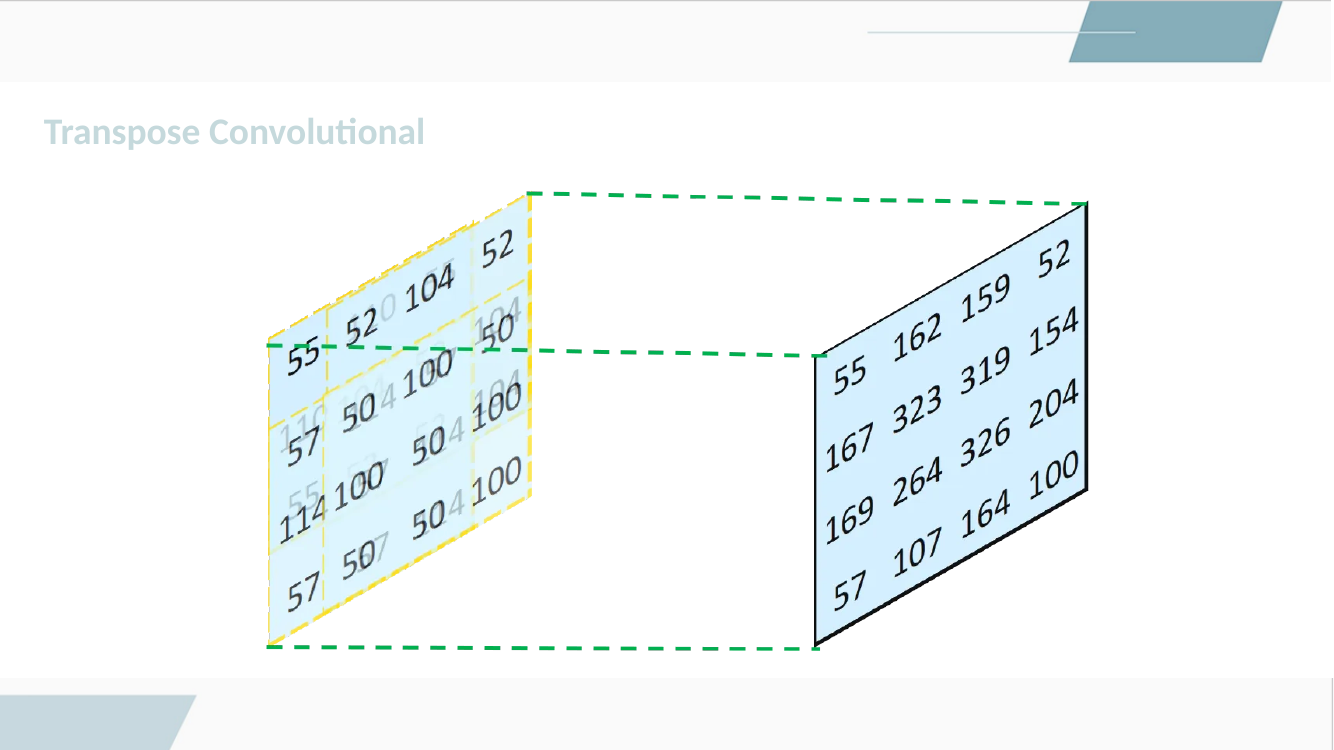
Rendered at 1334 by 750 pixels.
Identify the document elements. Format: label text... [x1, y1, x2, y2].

text_box Transpose Convolutional [29, 99, 698, 160]
picture [0, 678, 1334, 750]
picture [0, 0, 1332, 82]
picture [266, 188, 1090, 651]
